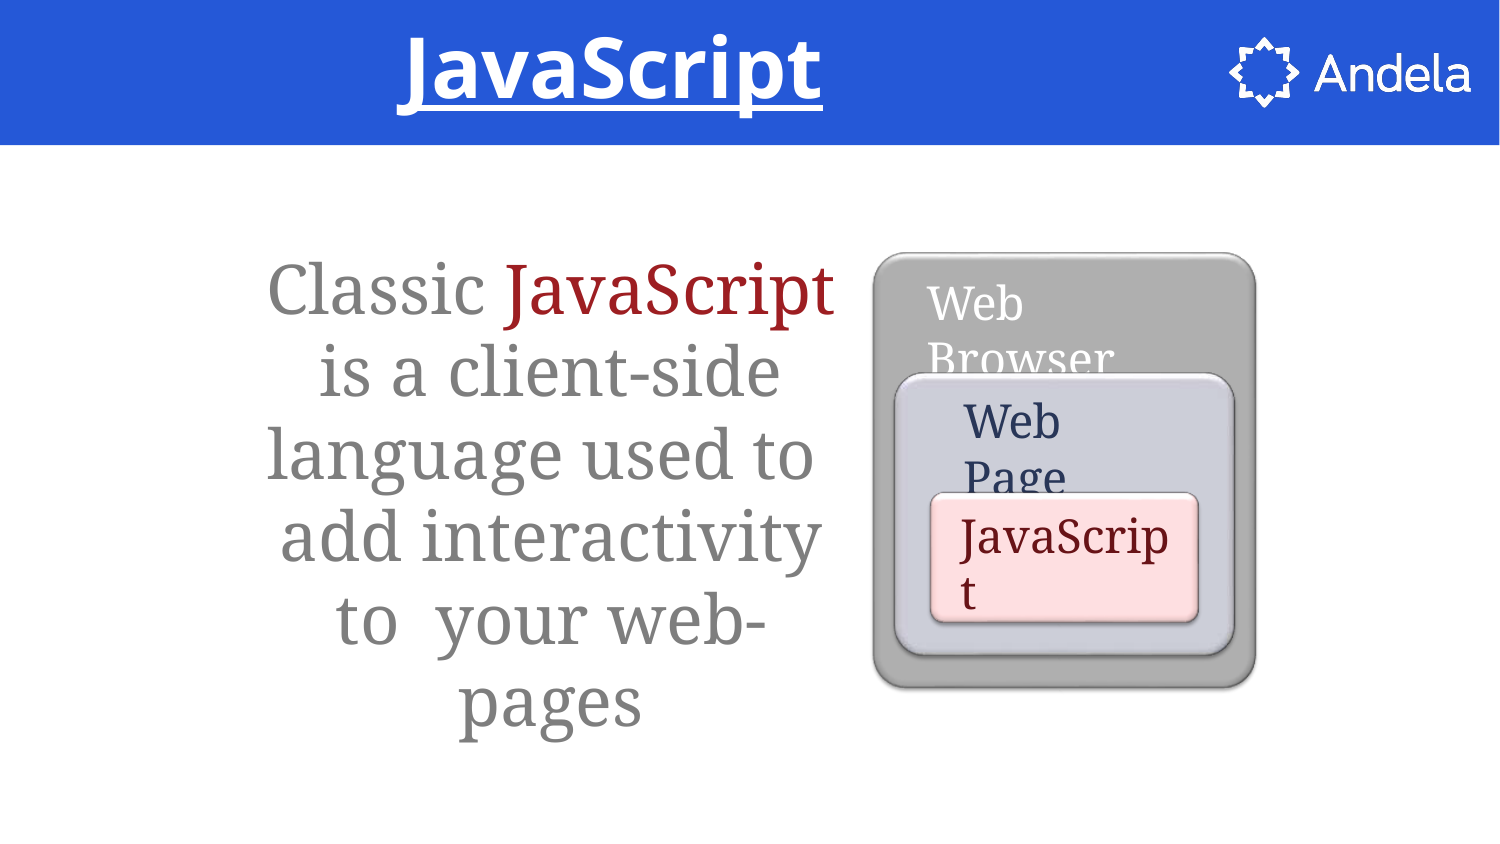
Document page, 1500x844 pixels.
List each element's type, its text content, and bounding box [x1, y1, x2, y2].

text_box Classic JavaScript is a client-side language used to add interactivity to your web-pages [258, 244, 844, 741]
text_box [923, 486, 1206, 631]
text_box Web Page [961, 390, 1168, 486]
text_box [868, 250, 1261, 696]
text_box [889, 370, 1240, 664]
title JavaScript [401, 12, 1038, 156]
text_box JavaScript [958, 505, 1171, 620]
text_box Web Browser [924, 271, 1205, 370]
picture [1229, 37, 1471, 108]
